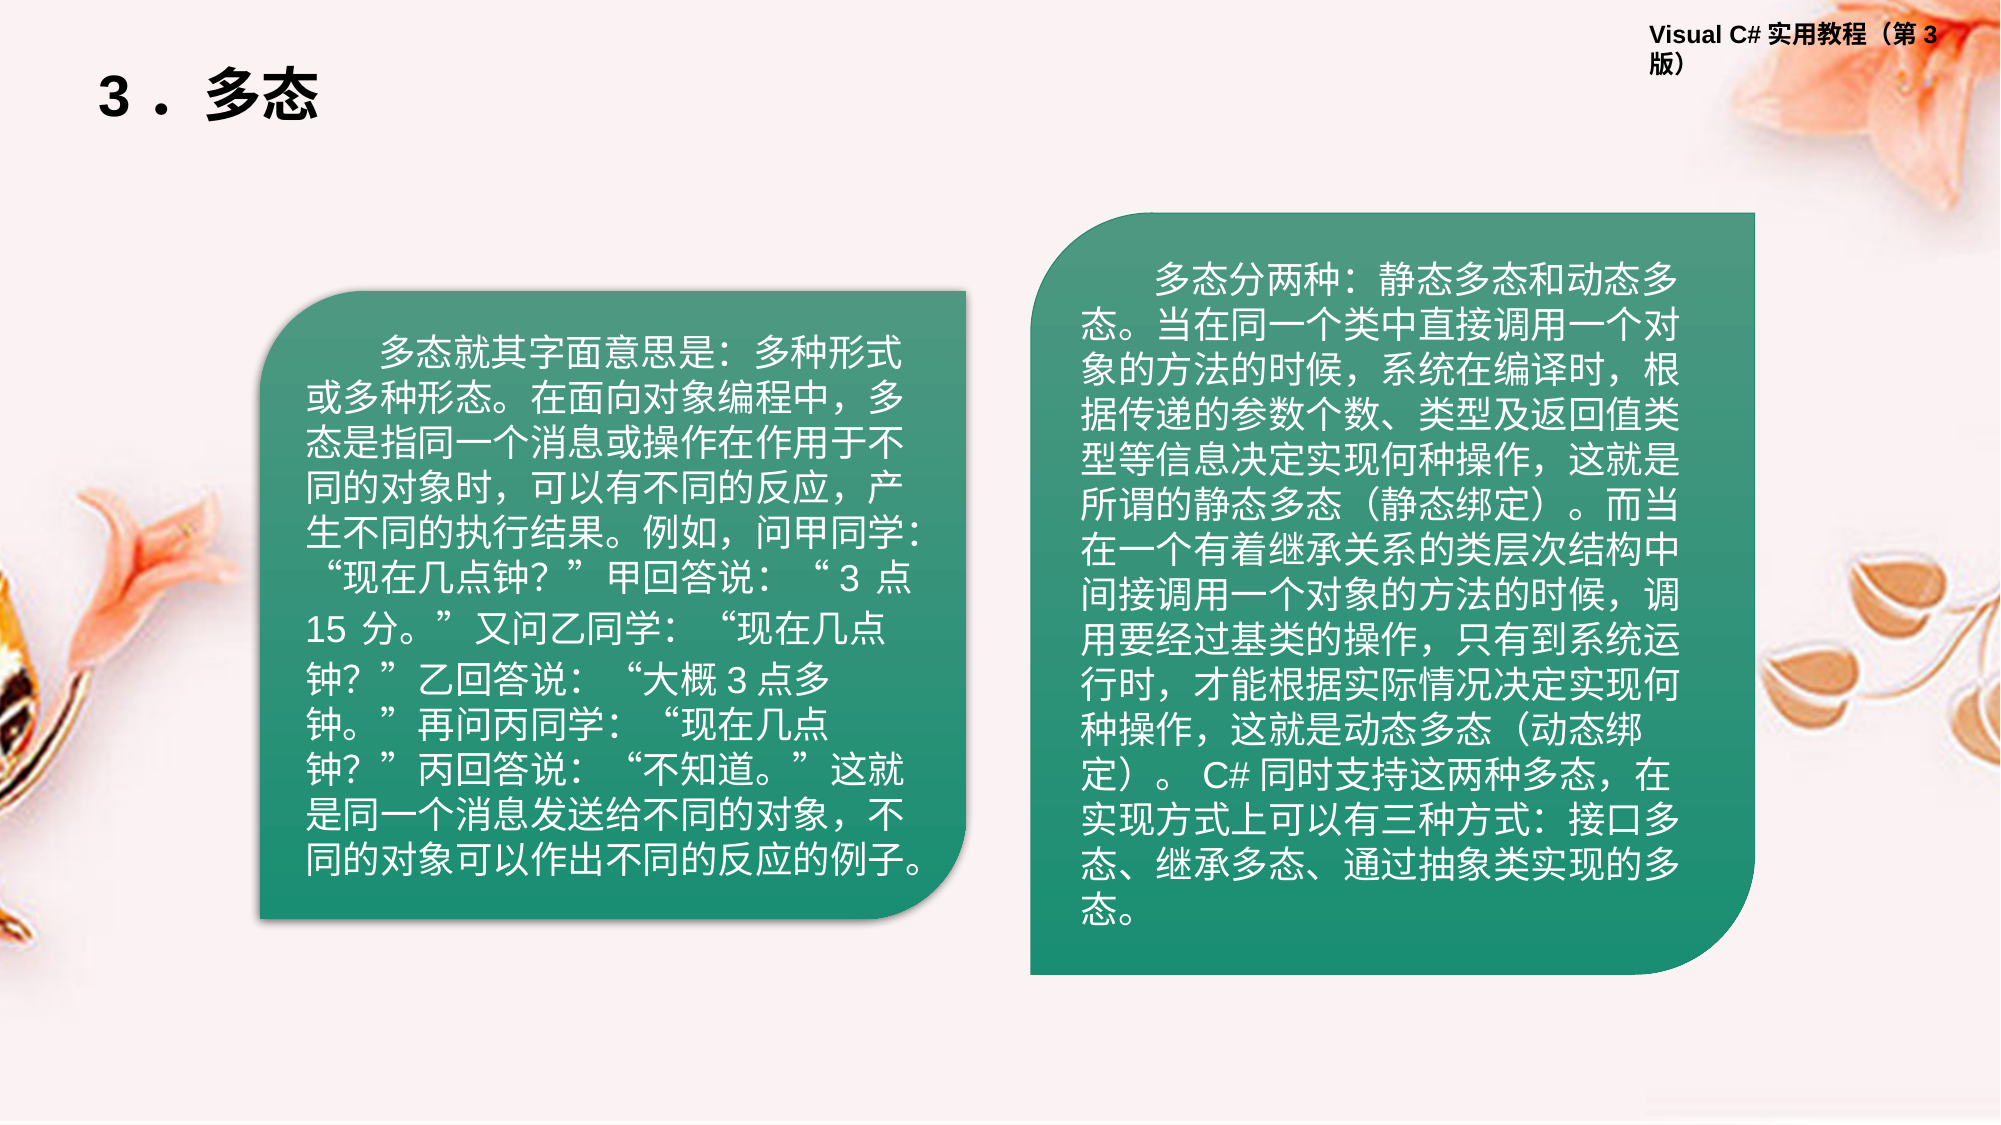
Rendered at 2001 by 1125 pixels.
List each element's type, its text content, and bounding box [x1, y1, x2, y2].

text_box 多态分两种：静态多态和动态多态。当在同一个类中直接调用一个对象的方法的时候，系统在编译时，根据传递的参数个数、类型及返回值类型等信息决定实现何种操作，这就是所谓的静态多态（静态绑定）。而当在一个有着继承关系的类层次结构中间接调用一个对象的方法的时候，调用要经过基类的操作，只有到系统运行时，才能根据实际情况决定实现何种操作，这就是动态多态（动态绑定）。C#同时支持这两种多态，在实现方式上可以有三种方式：接口多态、继承多态、通过抽象类实现的多态。 [1030, 212, 1756, 975]
text_box 3．多态 [83, 58, 773, 136]
picture [0, 0, 2001, 1125]
text_box 多态就其字面意思是：多种形式或多种形态。在面向对象编程中，多态是指同一个消息或操作在作用于不同的对象时，可以有不同的反应，产生不同的执行结果。例如，问甲同学：“现在几点钟？”甲回答说：“3 点 15 分。”又问乙同学：“现在几点钟？”乙回答说：“大概3点多钟。”再问丙同学：“现在几点钟？”丙回答说：“不知道。”这就是同一个消息发送给不同的对象，不同的对象可以作出不同的反应的例子。 [259, 290, 967, 920]
